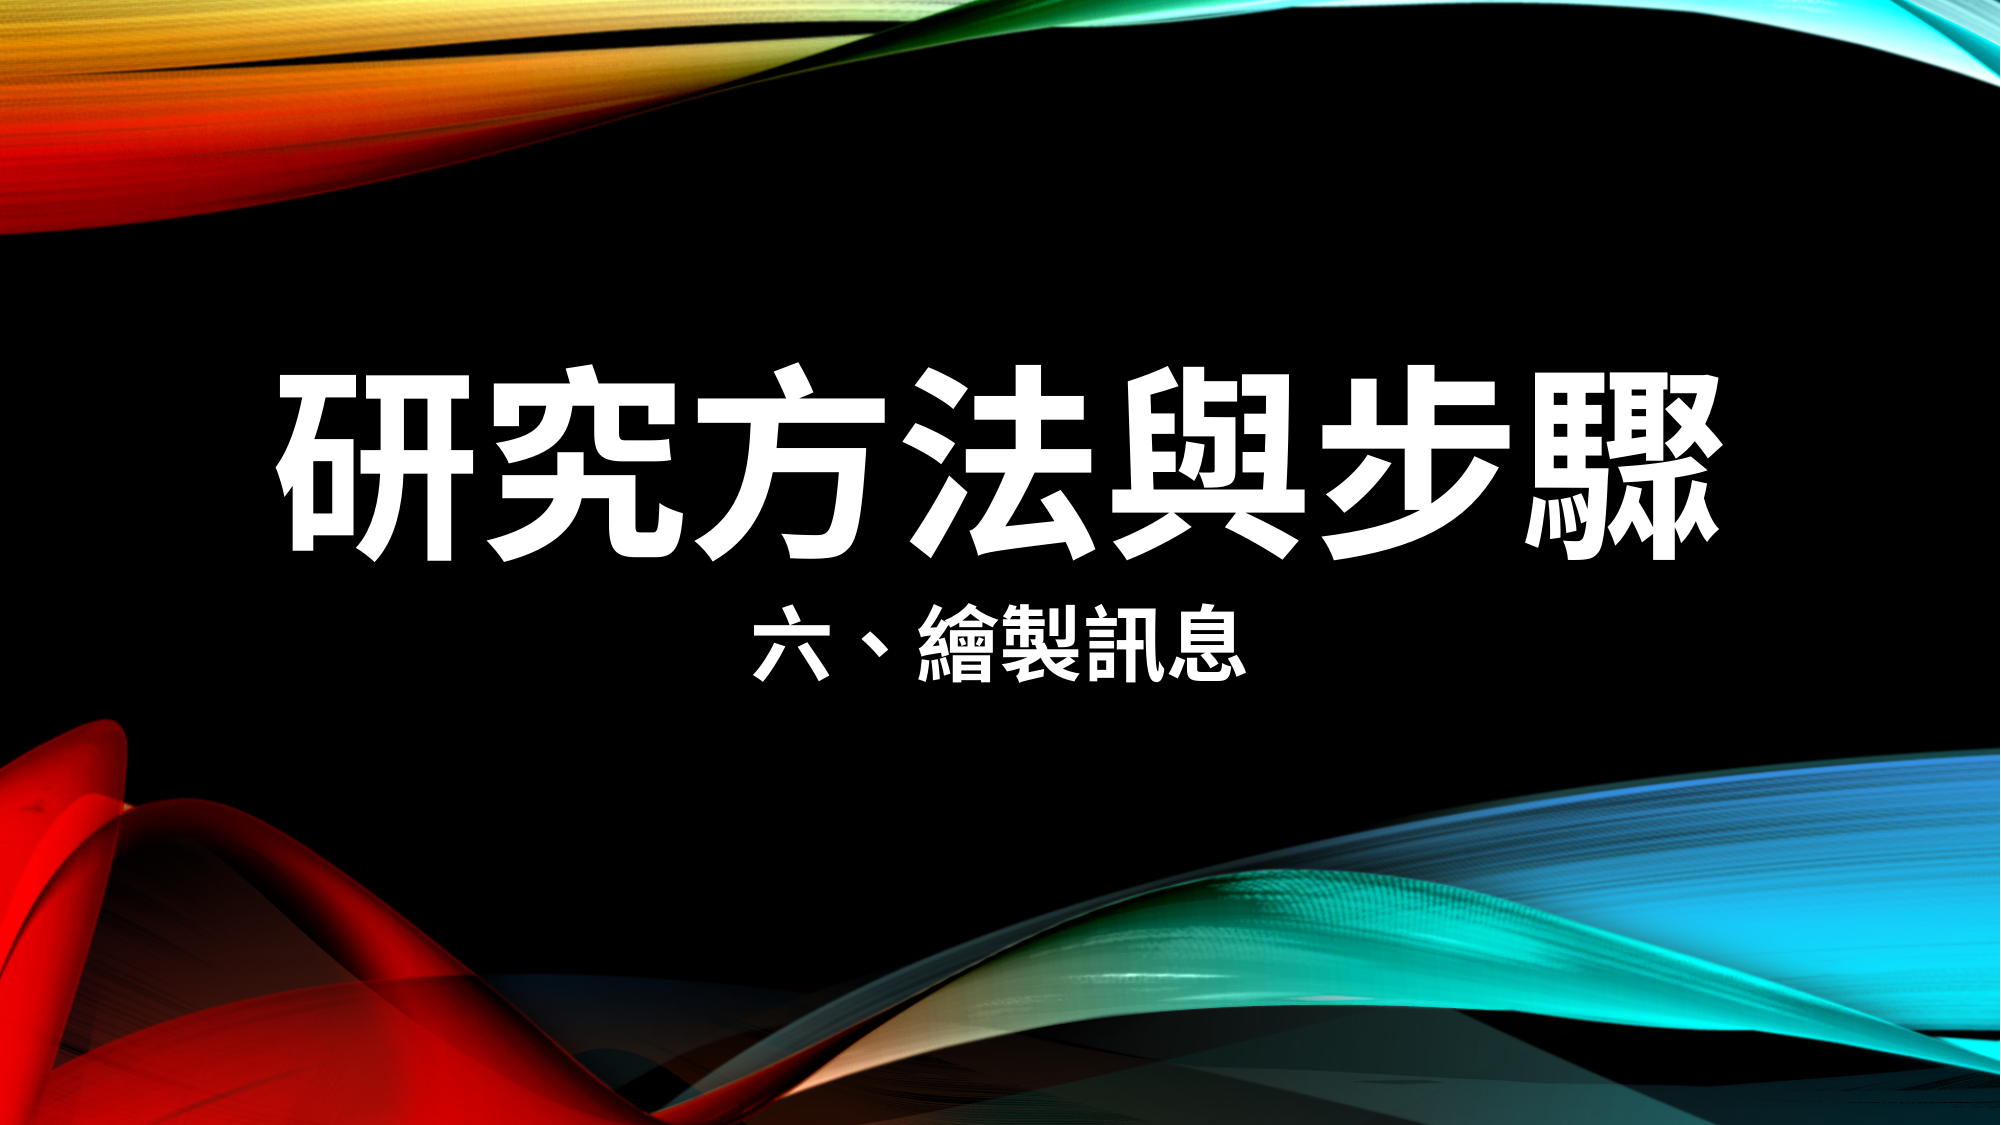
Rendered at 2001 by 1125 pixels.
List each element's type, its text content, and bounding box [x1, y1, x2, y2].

subtitle 六、繪製訊息 [225, 595, 1775, 709]
title 研究方法與步驟 [225, 295, 1775, 595]
picture [0, 0, 2000, 237]
picture [0, 717, 2000, 1125]
